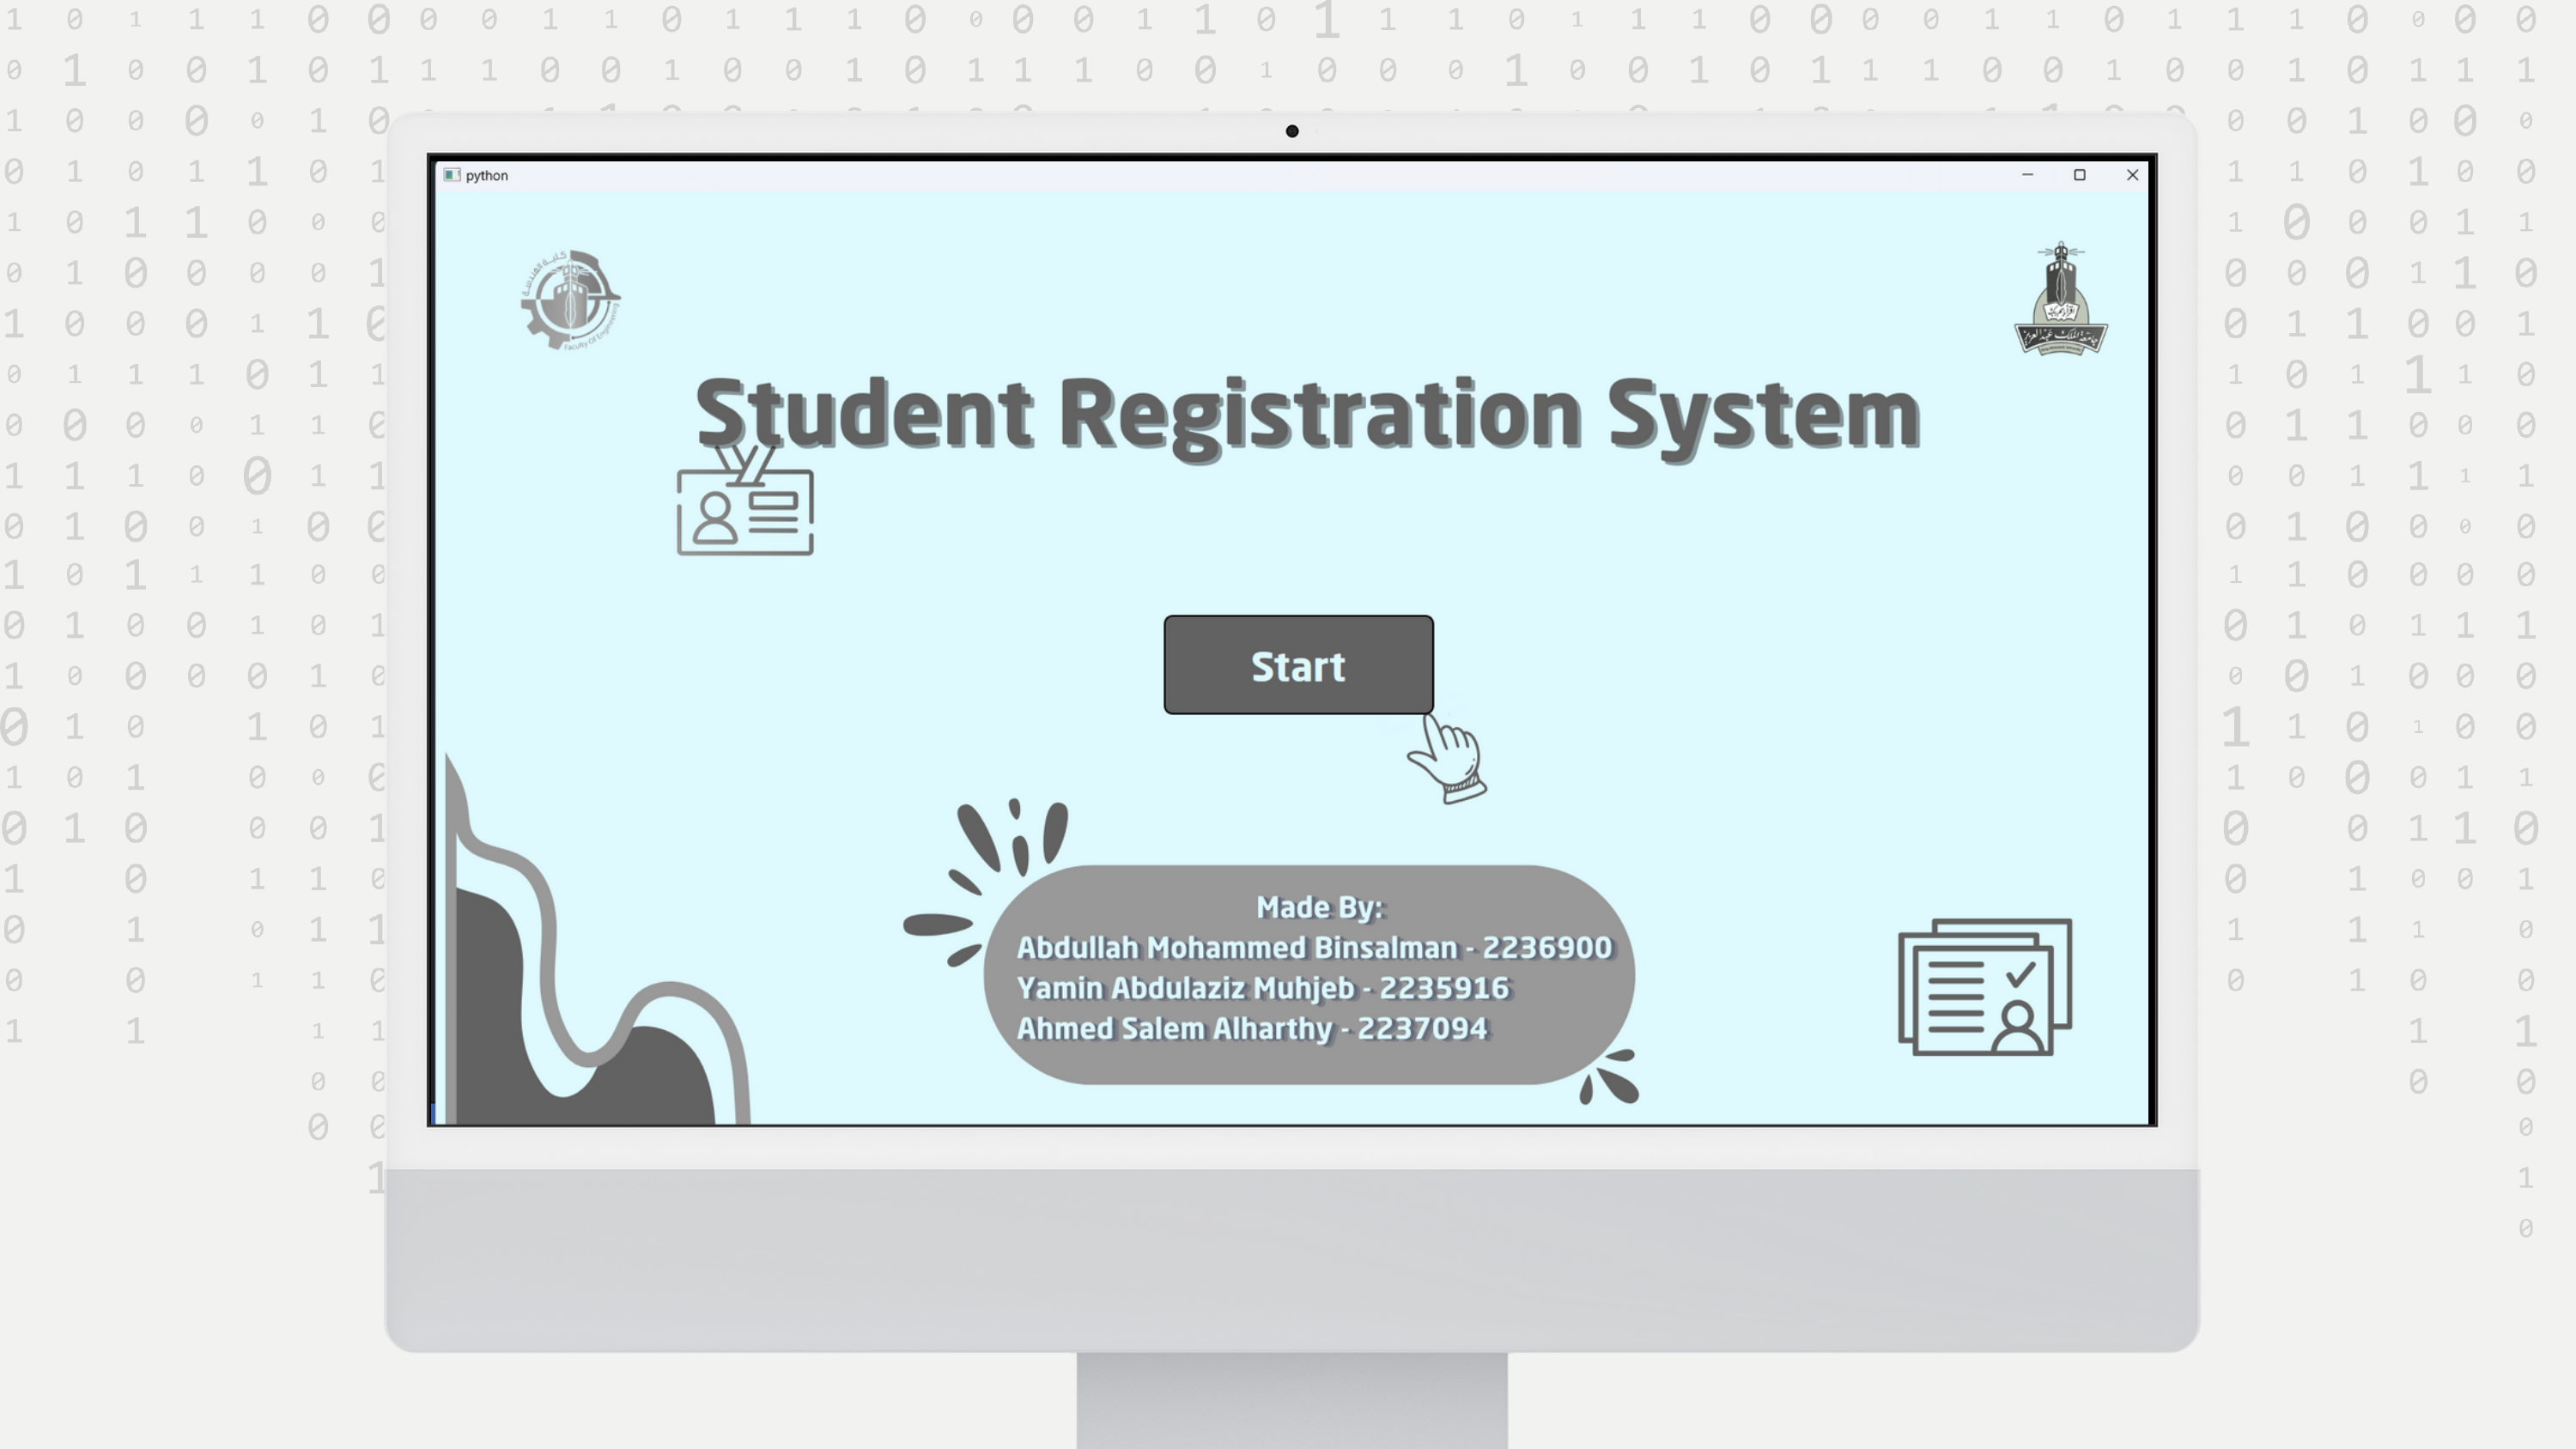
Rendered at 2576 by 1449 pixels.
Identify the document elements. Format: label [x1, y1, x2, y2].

text_box [191, 1247, 2272, 1449]
text_box [0, 0, 2576, 1238]
